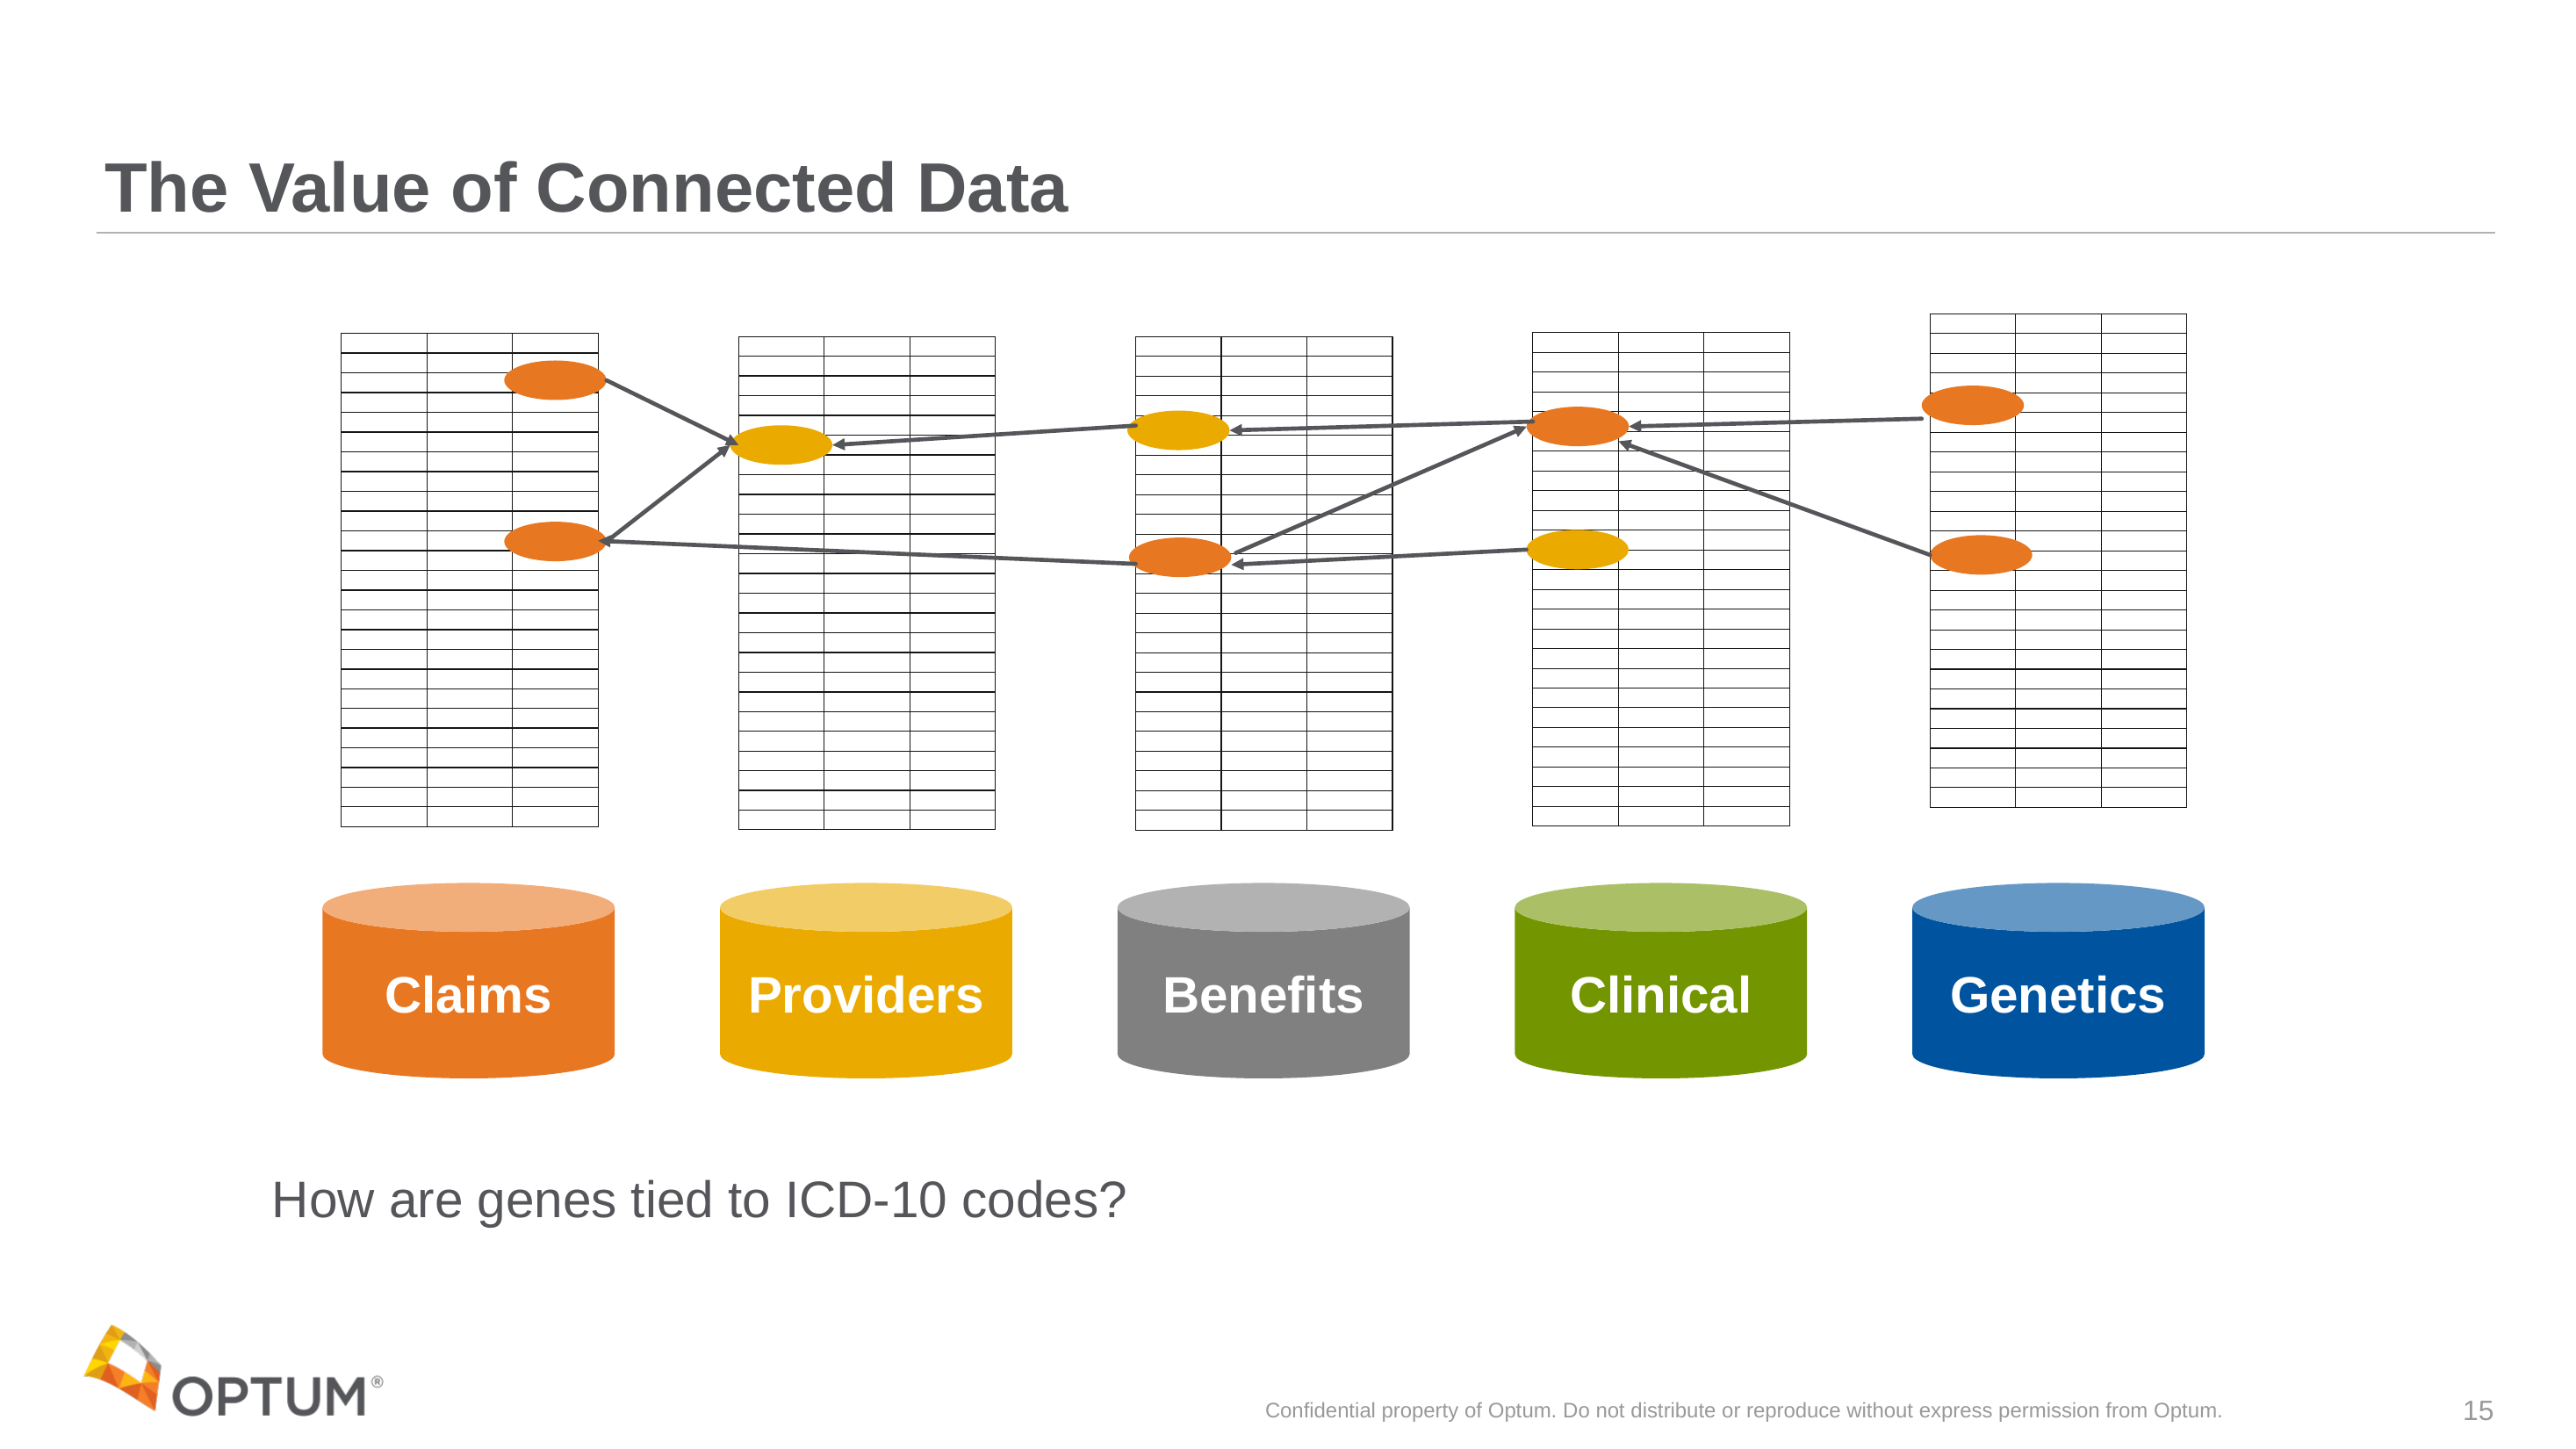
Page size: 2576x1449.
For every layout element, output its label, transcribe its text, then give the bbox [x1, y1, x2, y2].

list How are genes tied to ICD-10 codes? [271, 1171, 2350, 1301]
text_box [1135, 578, 1393, 831]
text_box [738, 336, 996, 360]
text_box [722, 884, 1011, 931]
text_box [504, 360, 2033, 578]
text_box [1135, 336, 1393, 360]
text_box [341, 333, 599, 827]
text_box [1516, 884, 1805, 931]
footer Confidential property of Optum. Do not distribute or reproduce without express permission from Optum. [1119, 1370, 2371, 1448]
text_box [1119, 884, 1408, 931]
text_box Claims [321, 882, 616, 1080]
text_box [1930, 314, 2187, 808]
picture [83, 1323, 385, 1417]
text_box Benefits [1116, 882, 1411, 1080]
text_box [324, 884, 613, 931]
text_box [1914, 884, 2203, 931]
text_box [1532, 332, 1790, 360]
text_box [738, 578, 996, 830]
slide_number 15 [2379, 1370, 2494, 1448]
text_box Providers [718, 882, 1013, 1080]
text_box Clinical [1514, 882, 1809, 1080]
title The Value of Connected Data [104, 0, 2495, 227]
text_box Genetics [1910, 882, 2205, 1080]
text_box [1532, 578, 1790, 826]
